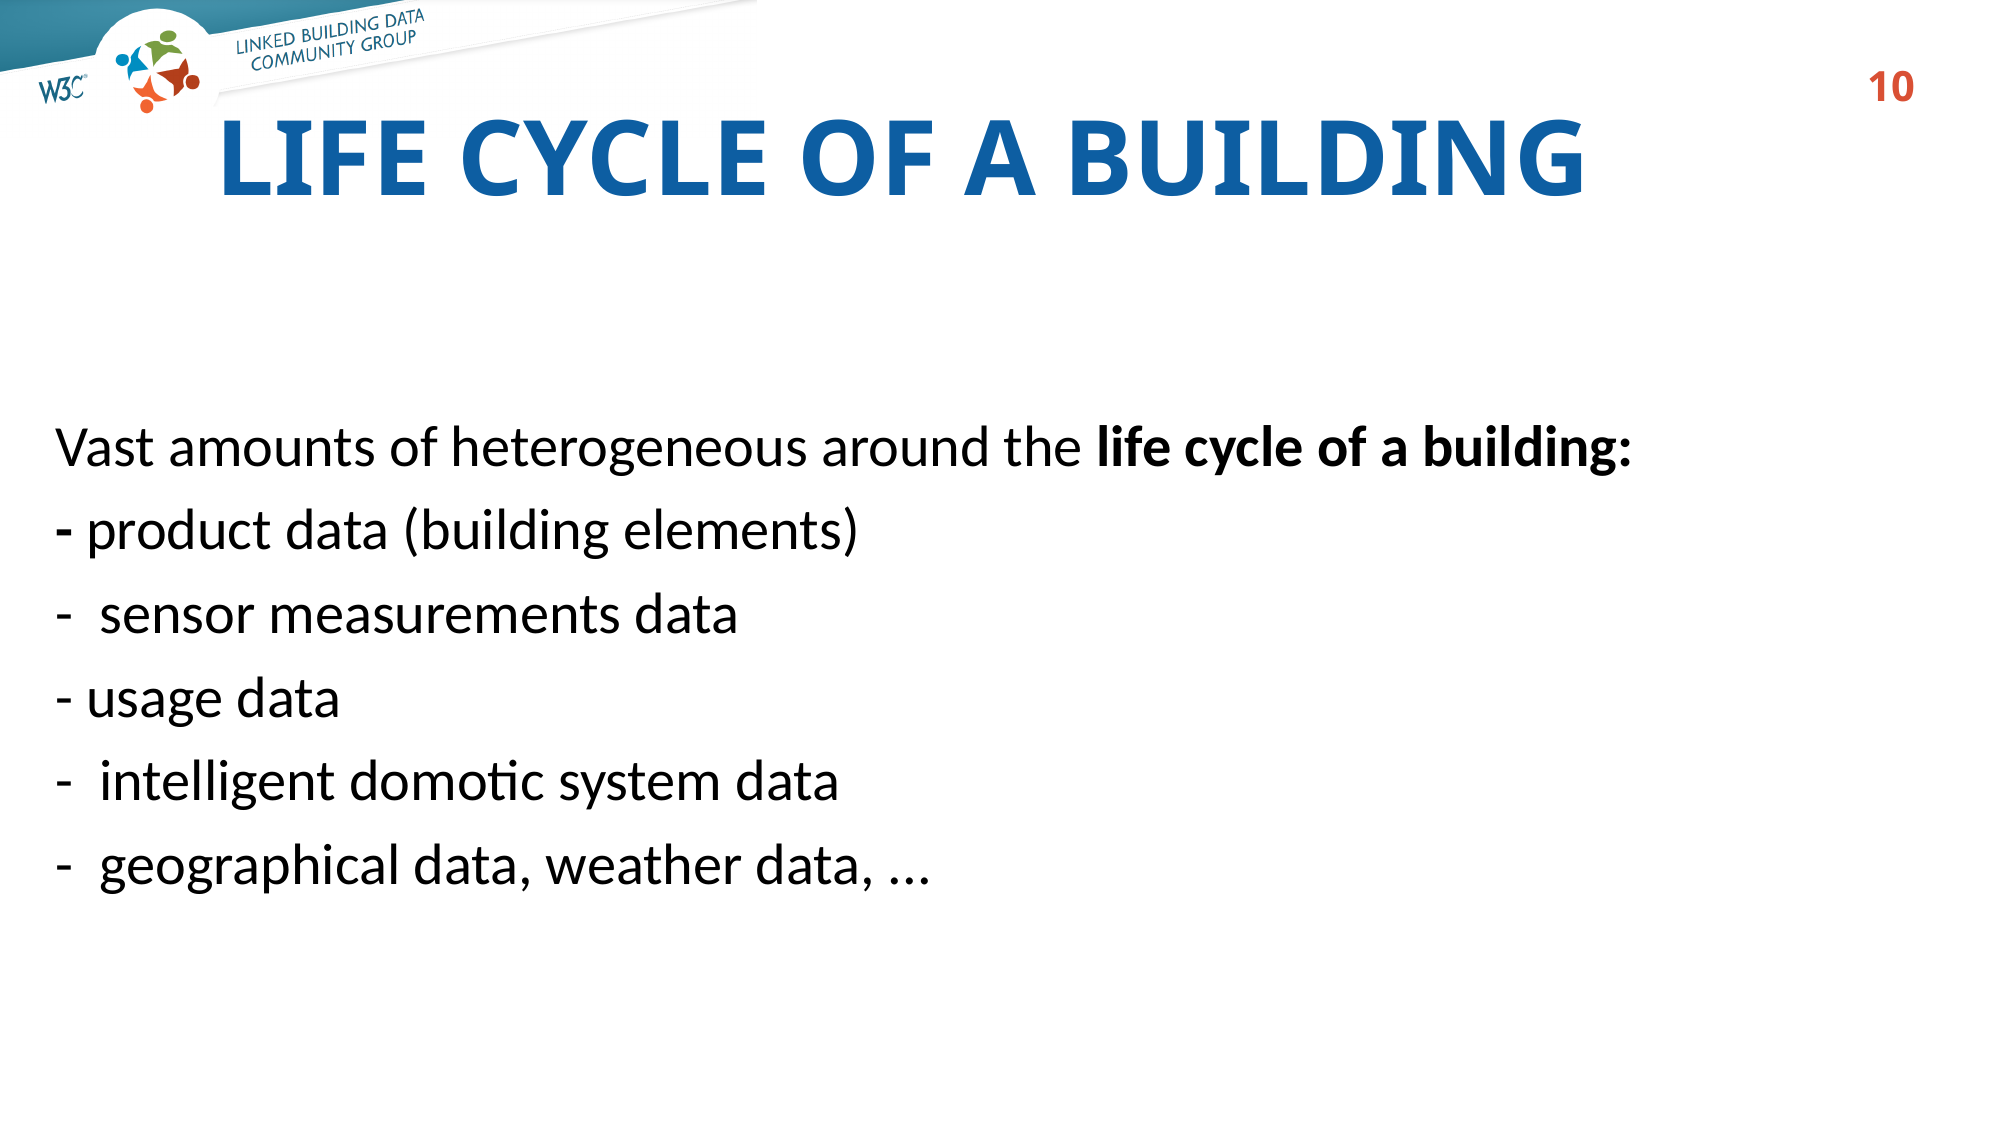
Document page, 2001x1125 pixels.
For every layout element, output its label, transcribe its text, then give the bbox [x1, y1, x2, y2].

picture [0, 0, 757, 138]
text_box Vast amounts of heterogeneous around the life cycle of a building: - product data (building elements) - sensor measurements data - usage data - intelligent domotic system data - geographical data, weather data, ... [40, 299, 1766, 1014]
text_box life cycle of a building [40, 52, 1766, 270]
text_box 1 [1839, 51, 1943, 126]
